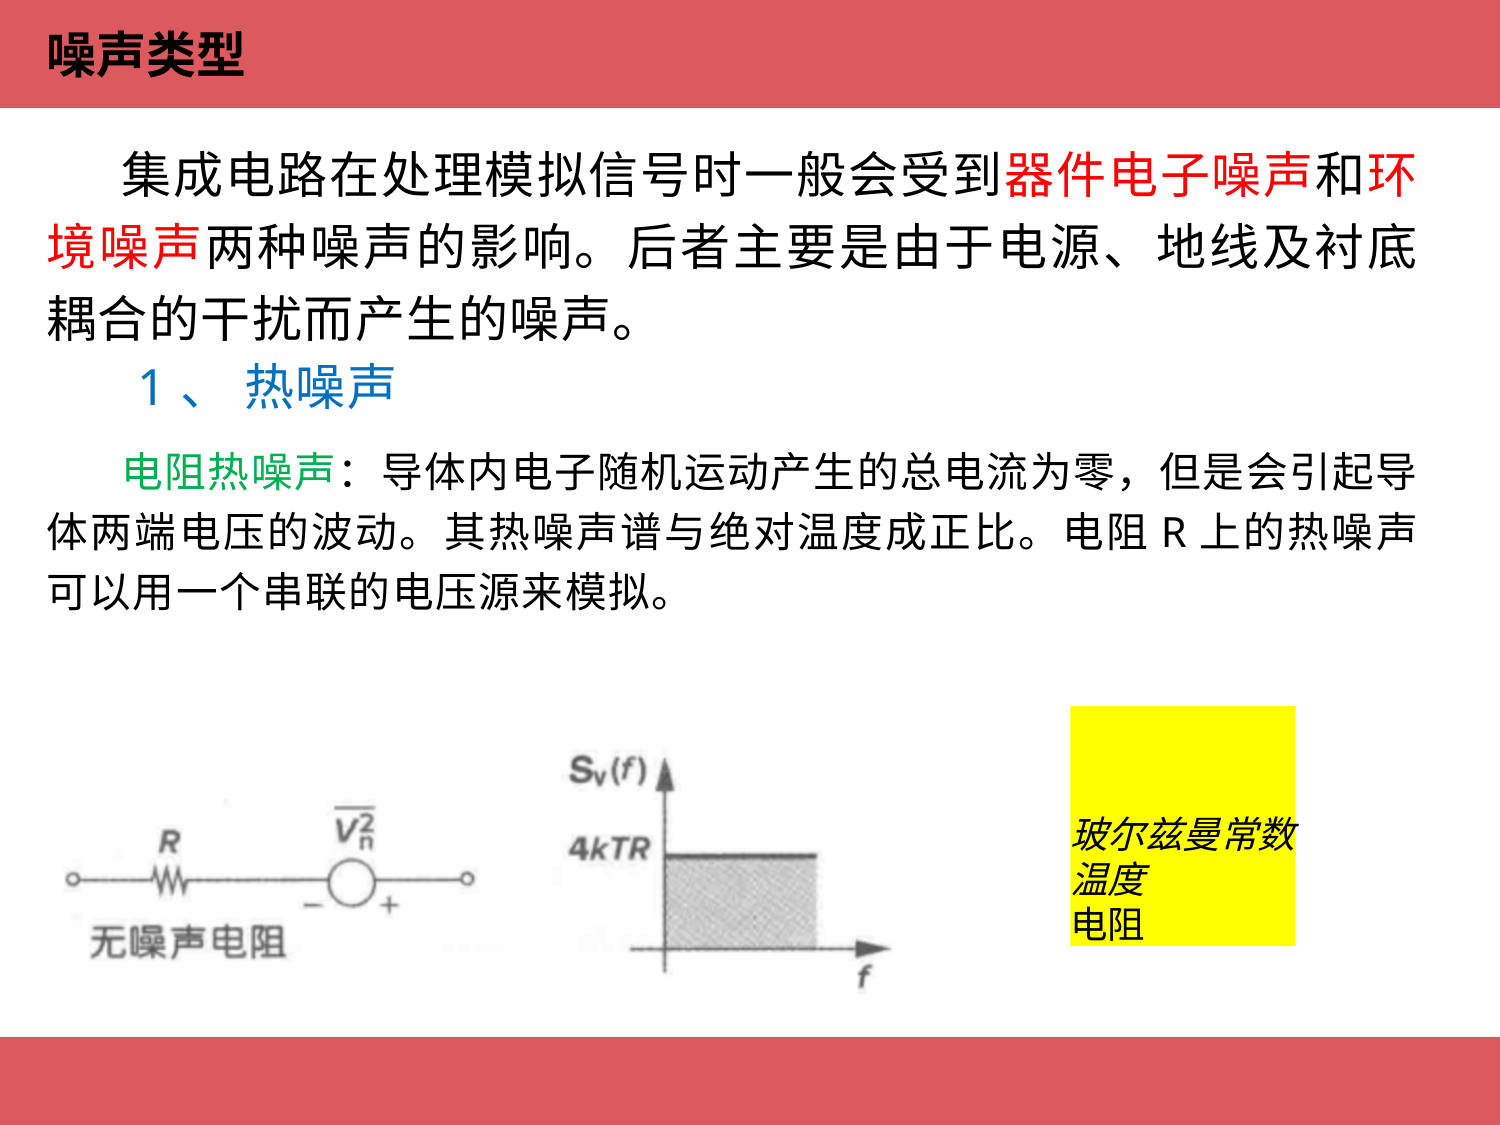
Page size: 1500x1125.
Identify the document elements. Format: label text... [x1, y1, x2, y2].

picture [31, 690, 911, 1021]
text_box [0, 1036, 1500, 1125]
text_box [0, 0, 1500, 109]
text_box 噪声类型 [31, 16, 750, 91]
text_box 集成电路在处理模拟信号时一般会受到器件电子噪声和环境噪声两种噪声的影响。后者主要是由于电源、地线及衬底耦合的干扰而产生的噪声。 1、 热噪声 电阻热噪声：导体内电子随机运动产生的总电流为零，但是会引起导体两端电压的波动。其热噪声谱与绝对温度成正比。电阻R上的热噪声可以用一个串联的电压源来模拟。 [31, 124, 1434, 652]
